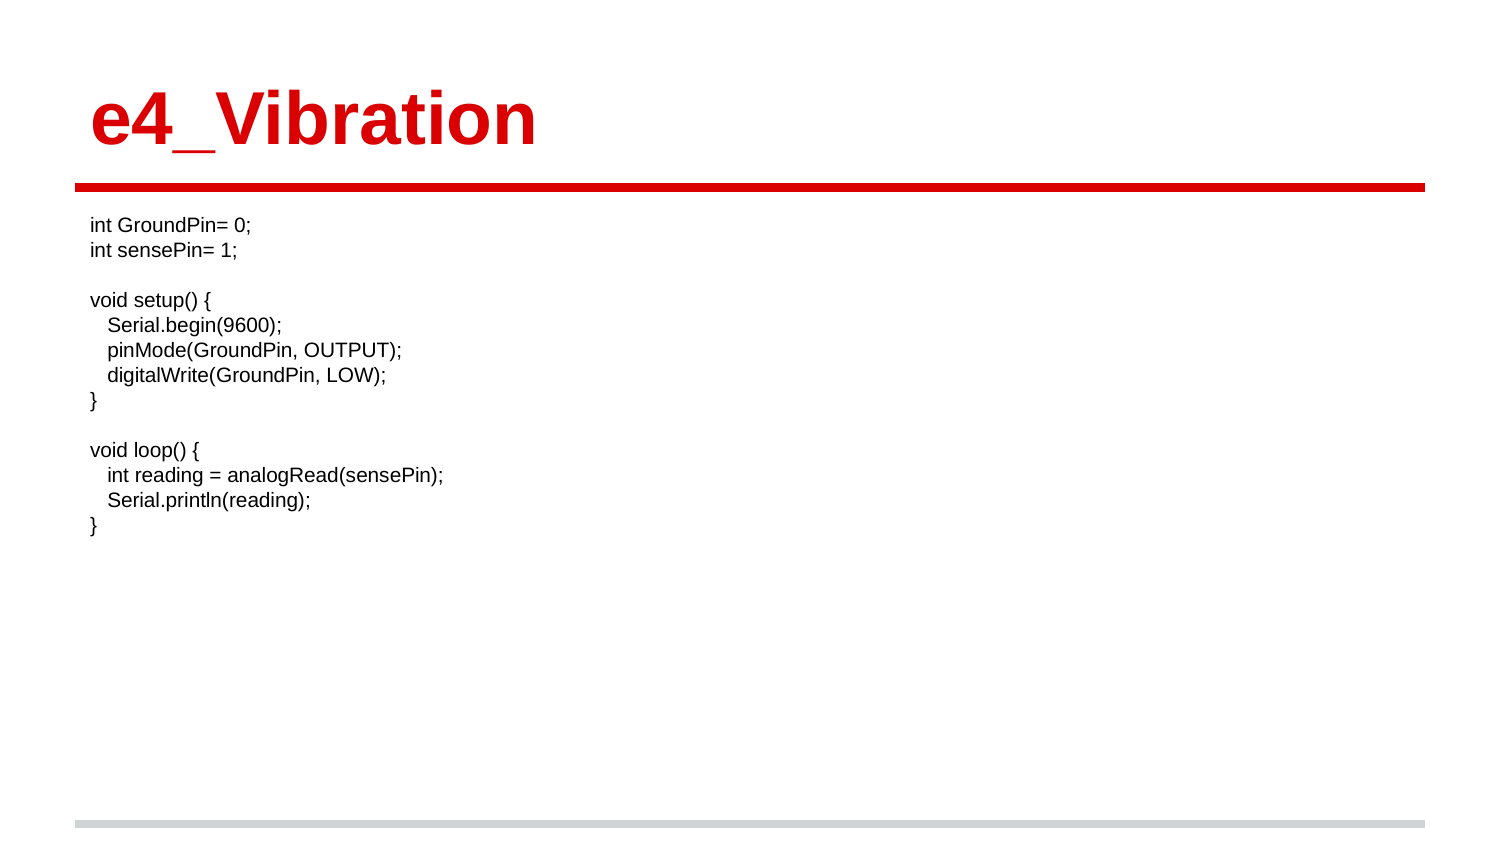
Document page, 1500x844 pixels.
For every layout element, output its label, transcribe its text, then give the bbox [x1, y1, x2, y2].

list int GroundPin= 0; int sensePin= 1; void setup() { Serial.begin(9600); pinMode(GroundPin, OUTPUT); digitalWrite(GroundPin, LOW); } void loop() { int reading = analogRead(sensePin); Serial.println(reading); } [75, 196, 1425, 808]
title e4_Vibration [75, 33, 1425, 175]
